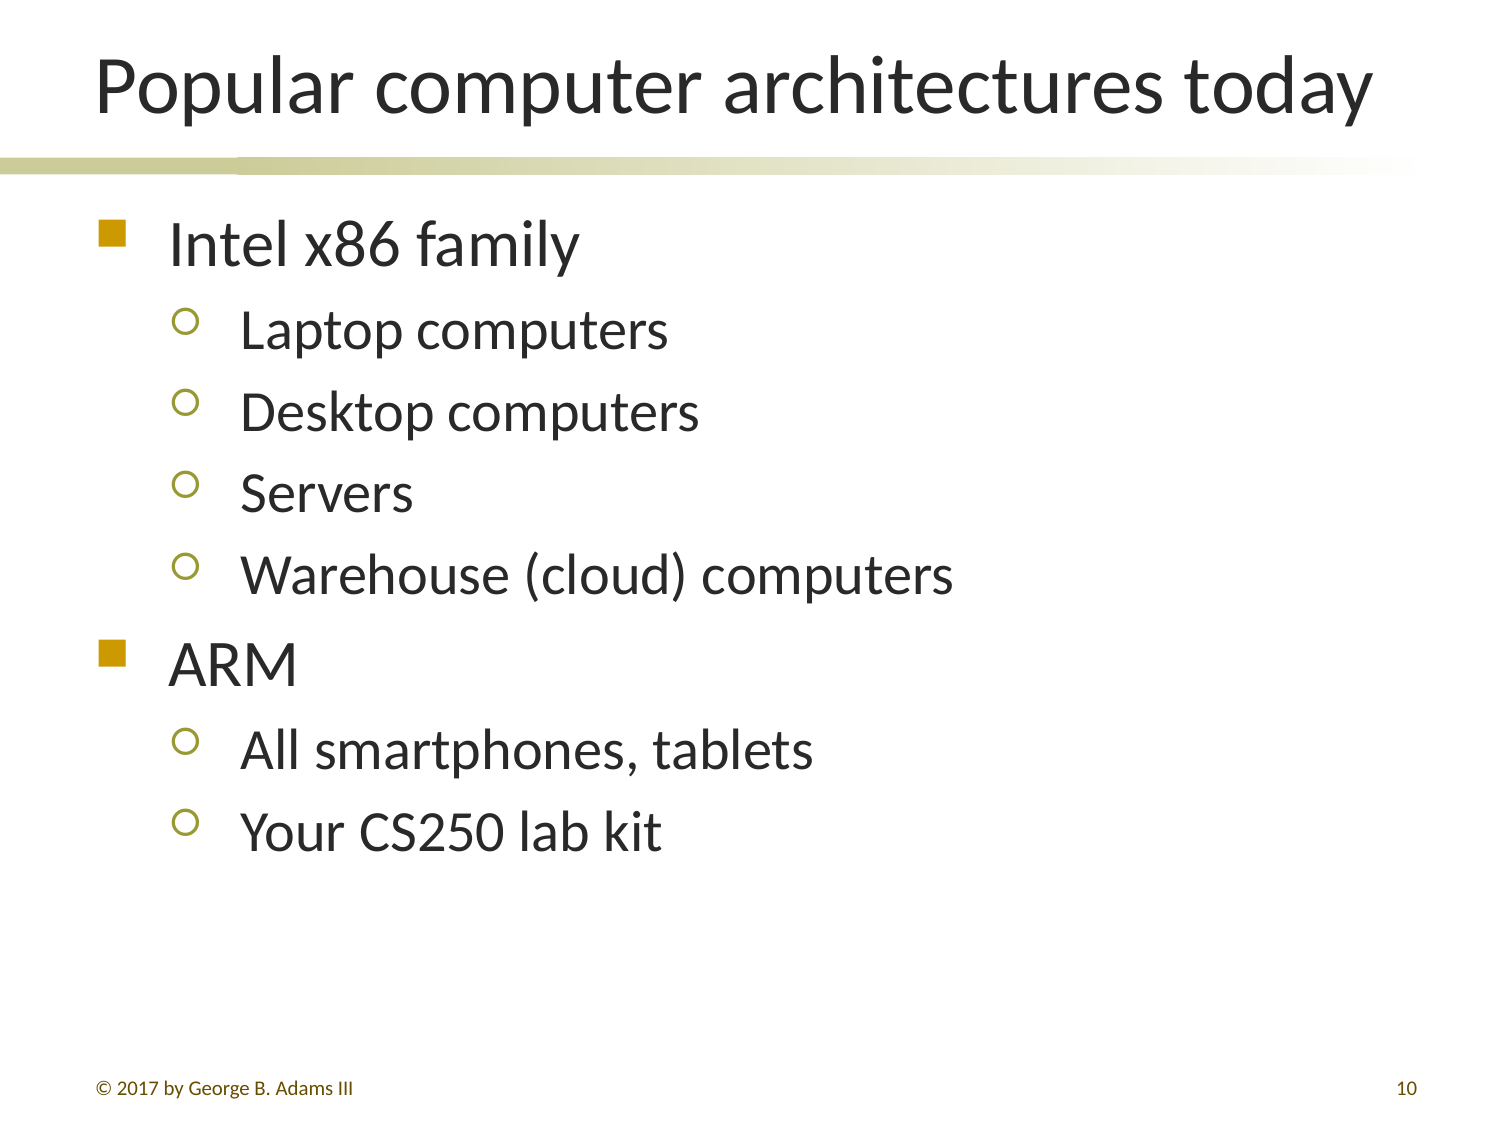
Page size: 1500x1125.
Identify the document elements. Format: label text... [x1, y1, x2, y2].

list Intel x86 family Laptop computers Desktop computers Servers Warehouse (cloud) computers ARM All smartphones, tablets Your CS250 lab kit [79, 192, 1433, 1000]
title Popular computer architectures today [79, 15, 1432, 139]
slide_number © 2017 by George B. Adams III [79, 1067, 406, 1099]
slide_number 10 [1119, 1067, 1433, 1099]
